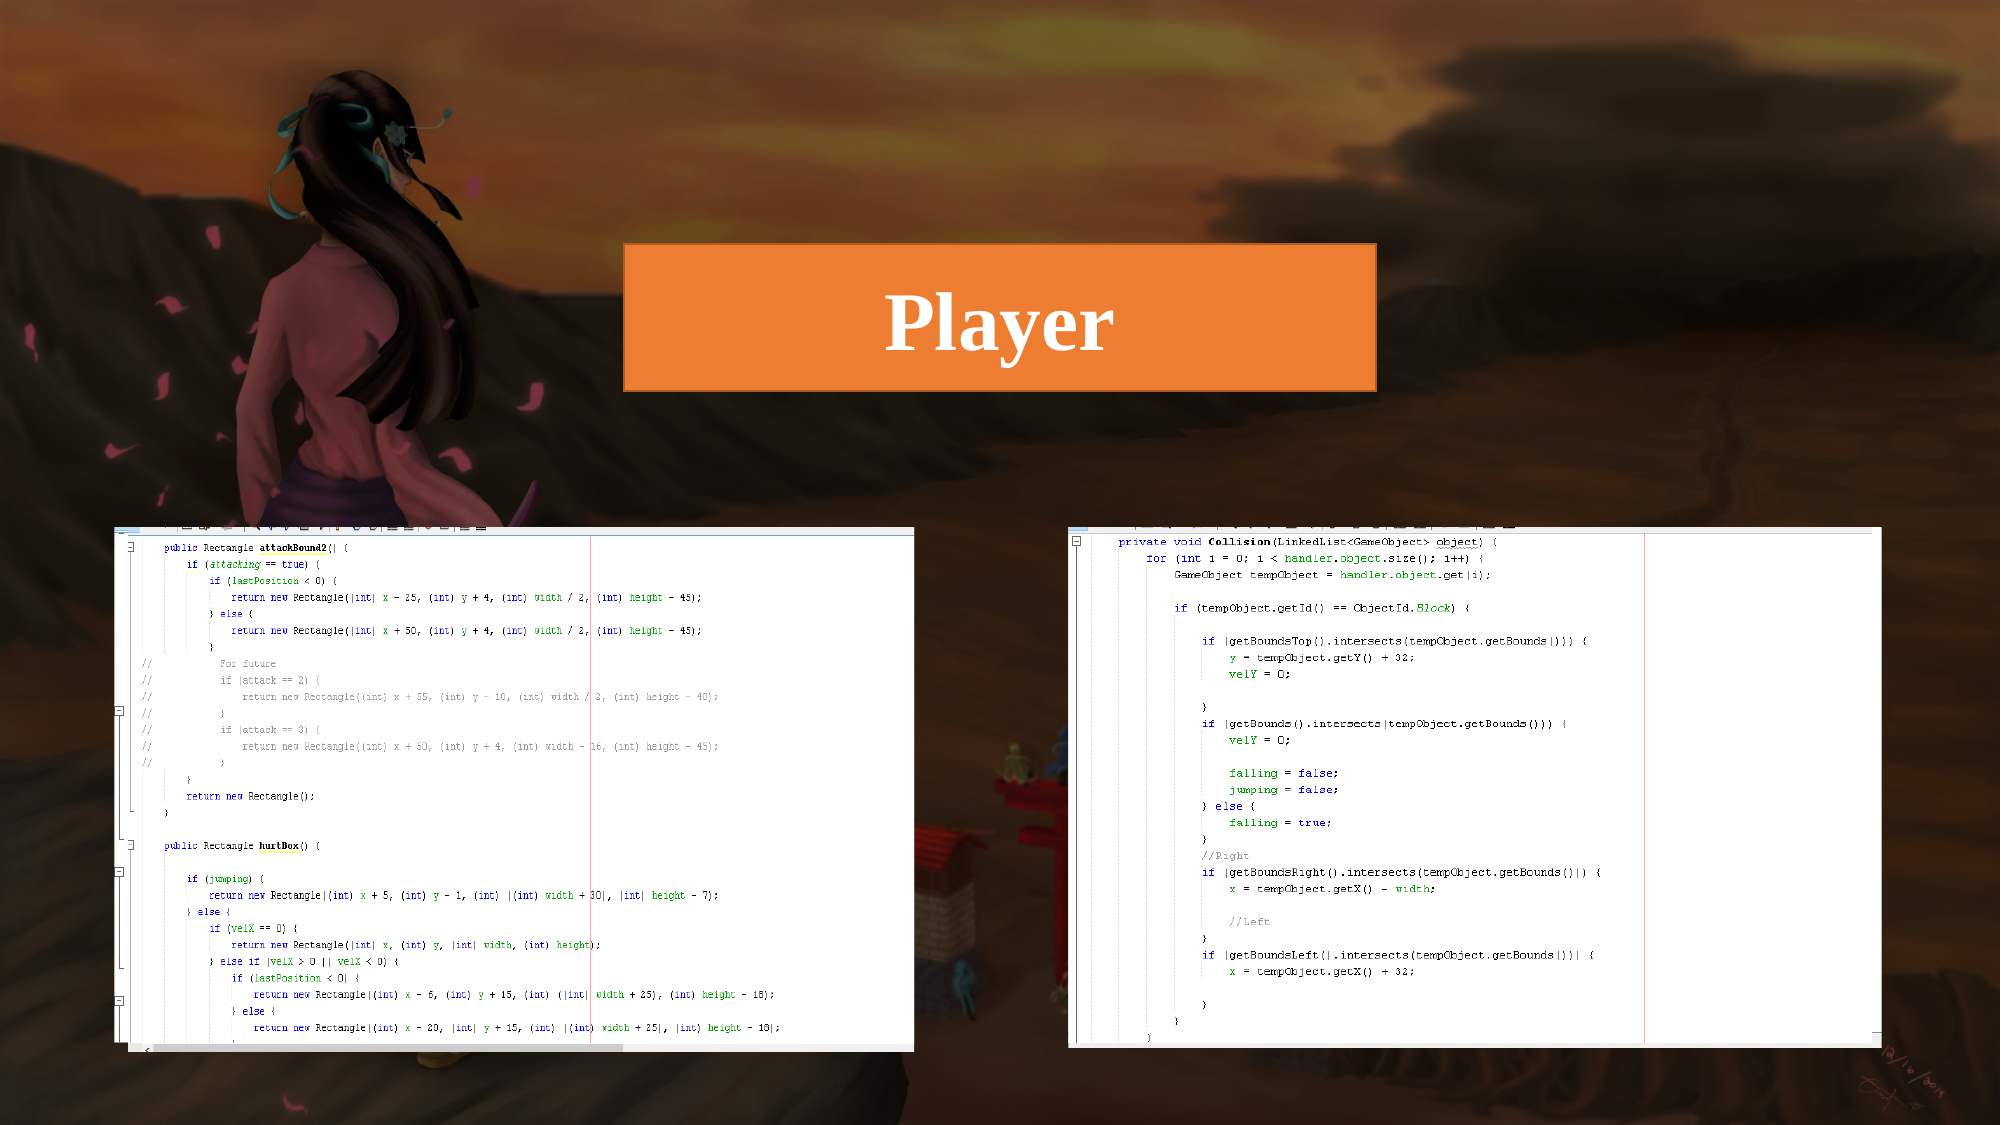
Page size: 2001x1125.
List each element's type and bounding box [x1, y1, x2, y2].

list [1068, 527, 1882, 1048]
picture [0, 0, 2000, 1125]
